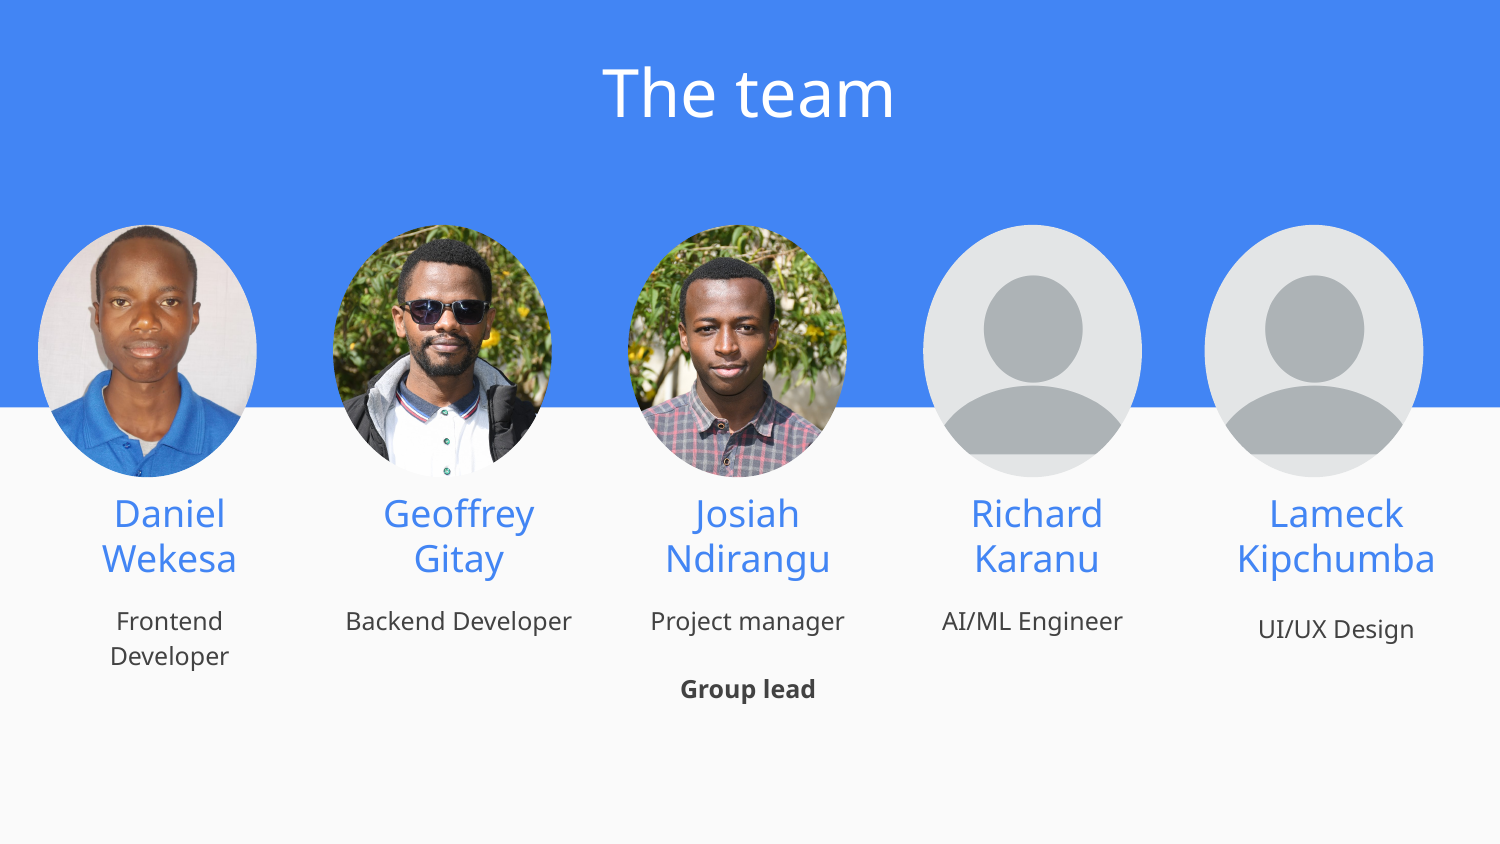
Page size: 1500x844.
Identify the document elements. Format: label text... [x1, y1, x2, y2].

picture [1204, 224, 1424, 478]
picture [332, 224, 552, 478]
picture [37, 224, 257, 478]
text_box [0, 0, 1500, 408]
list Project manager Group lead [616, 586, 880, 776]
title Richard Karanu [905, 499, 1169, 595]
title Geoffrey Gitay [327, 499, 591, 586]
title Daniel Wekesa [38, 499, 302, 586]
list AI/ML Engineer [900, 586, 1165, 776]
list Frontend Developer [38, 586, 302, 776]
picture [922, 224, 1143, 478]
picture [627, 224, 848, 478]
title The team [51, 36, 1449, 203]
title Josiah Ndirangu [616, 499, 880, 586]
list UI/UX Design [1204, 594, 1469, 803]
list Backend Developer [327, 586, 591, 776]
title Lameck Kipchumba [1204, 499, 1469, 594]
